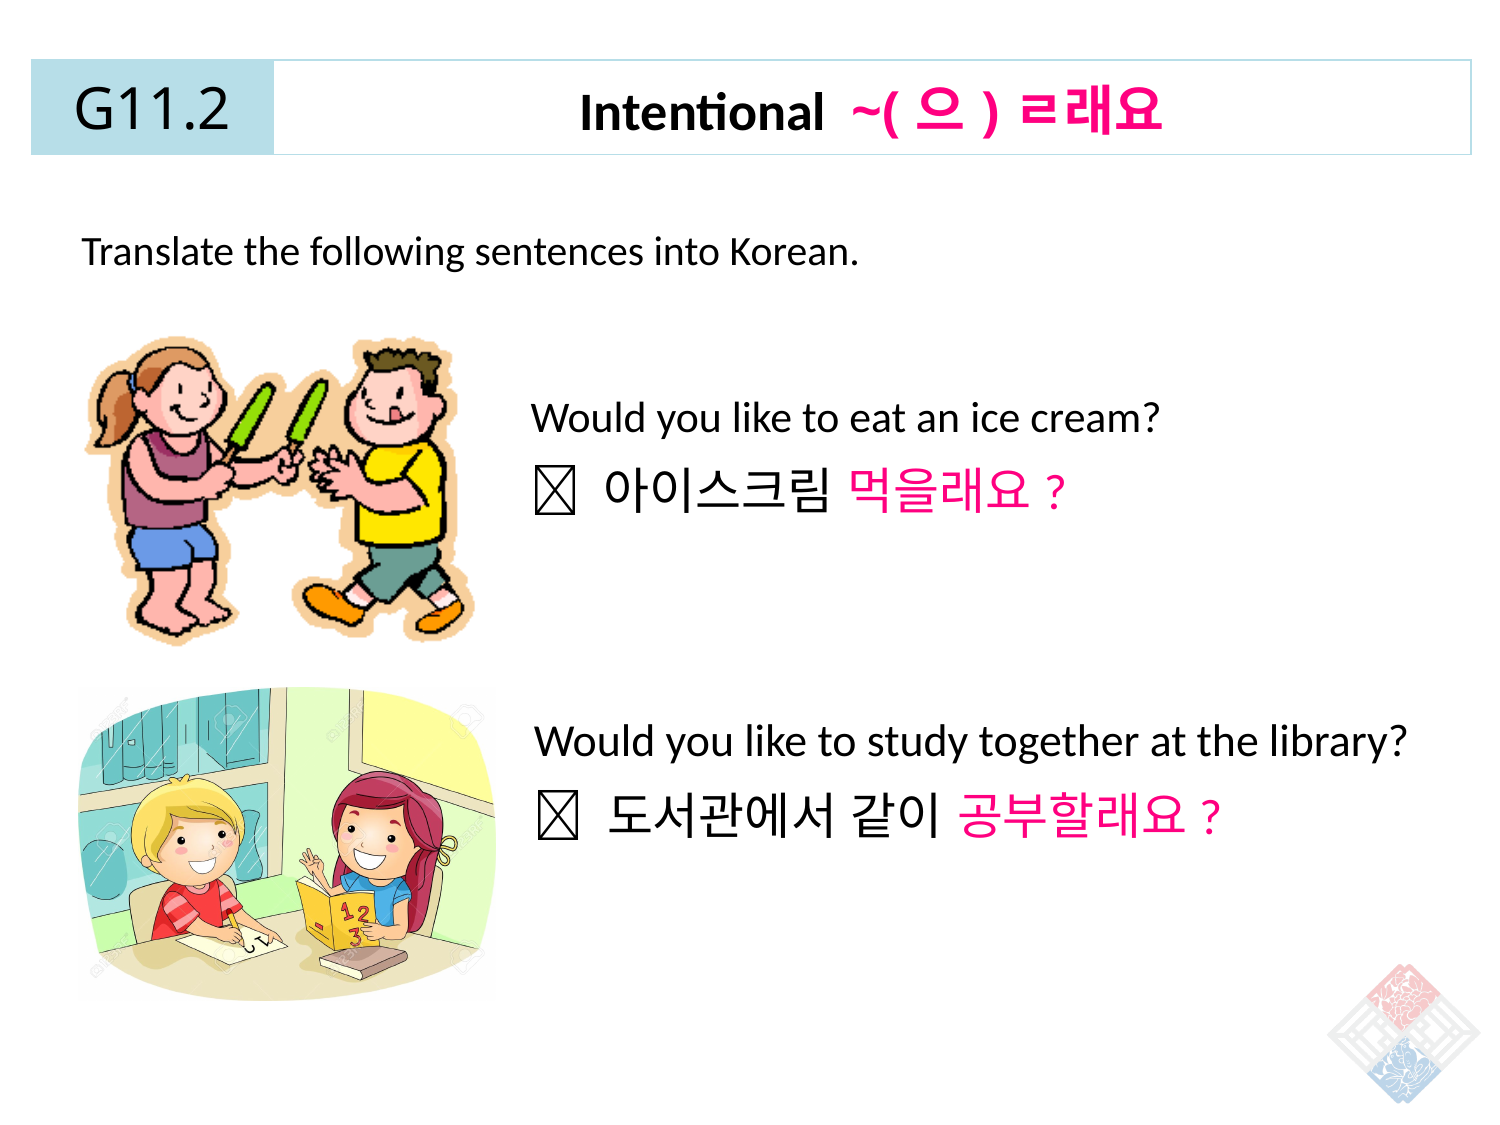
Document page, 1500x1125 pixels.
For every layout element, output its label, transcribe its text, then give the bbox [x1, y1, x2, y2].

picture [78, 687, 496, 1002]
table_header G11.2 [32, 61, 272, 154]
table_header Intentional ~(으)ㄹ래요 [274, 61, 1470, 154]
text_box Translate the following sentences into Korean. [66, 216, 876, 282]
picture [77, 328, 482, 651]
text_box Would you like to study together at the library?  도서관에서 같이 공부할래요? [519, 687, 1425, 852]
text_box Would you like to eat an ice cream?  아이스크림 먹을래요? [515, 365, 1177, 527]
